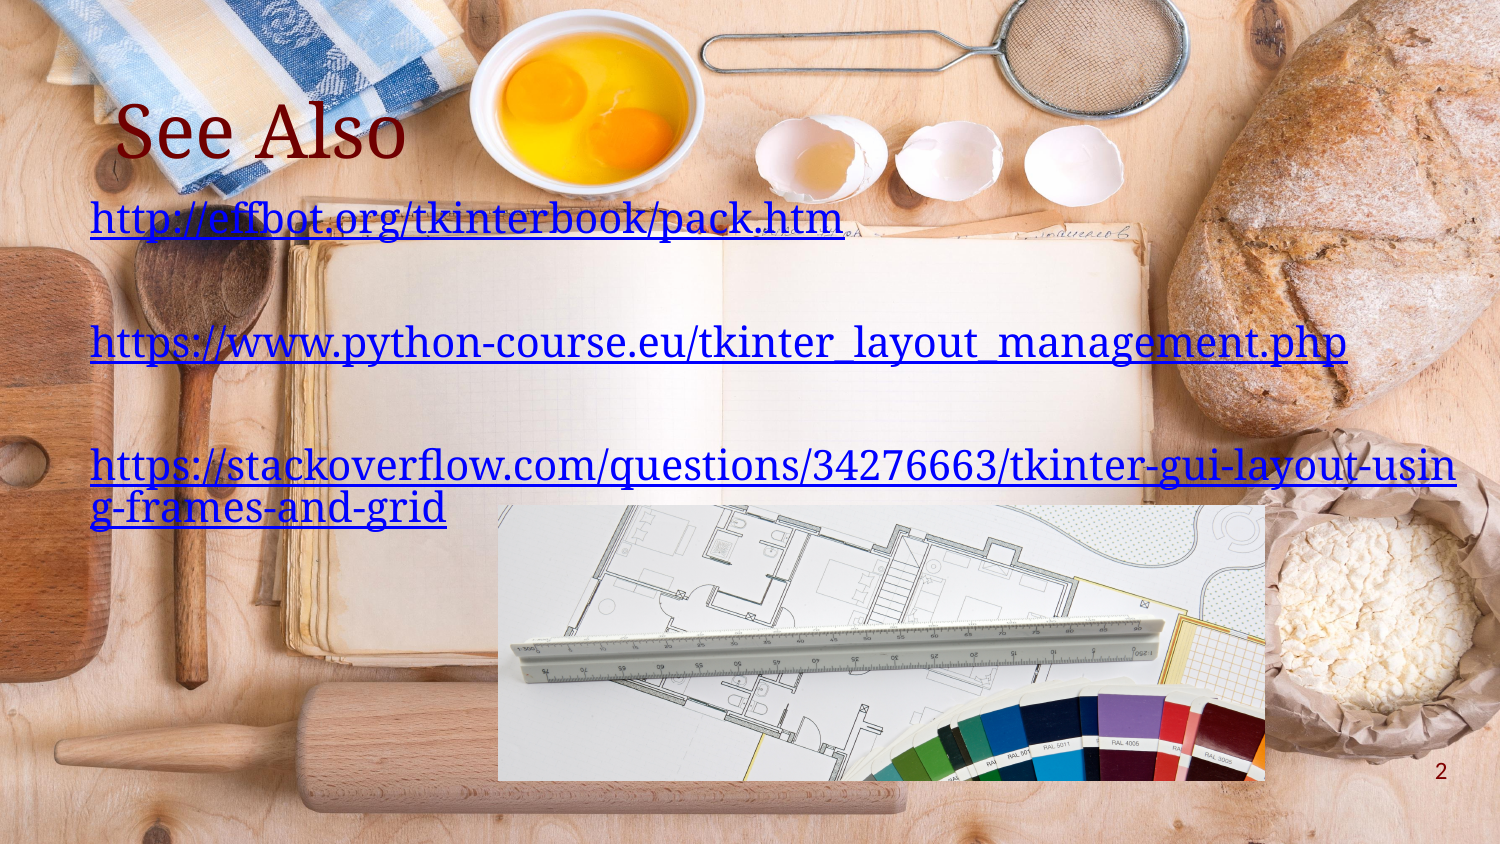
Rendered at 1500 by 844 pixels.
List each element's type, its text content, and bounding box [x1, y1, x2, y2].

text_box [769, 346, 1445, 710]
title See Also [99, 71, 1313, 184]
picture [0, 0, 1500, 844]
list http://effbot.org/tkinterbook/pack.htm https://www.python-course.eu/tkinter_layout_management.php https://stackoverflow.com/questions/34276663/tkinter-gui-layout-using-frames-and-grid [75, 184, 1475, 810]
slide_number 2 [1362, 746, 1463, 792]
